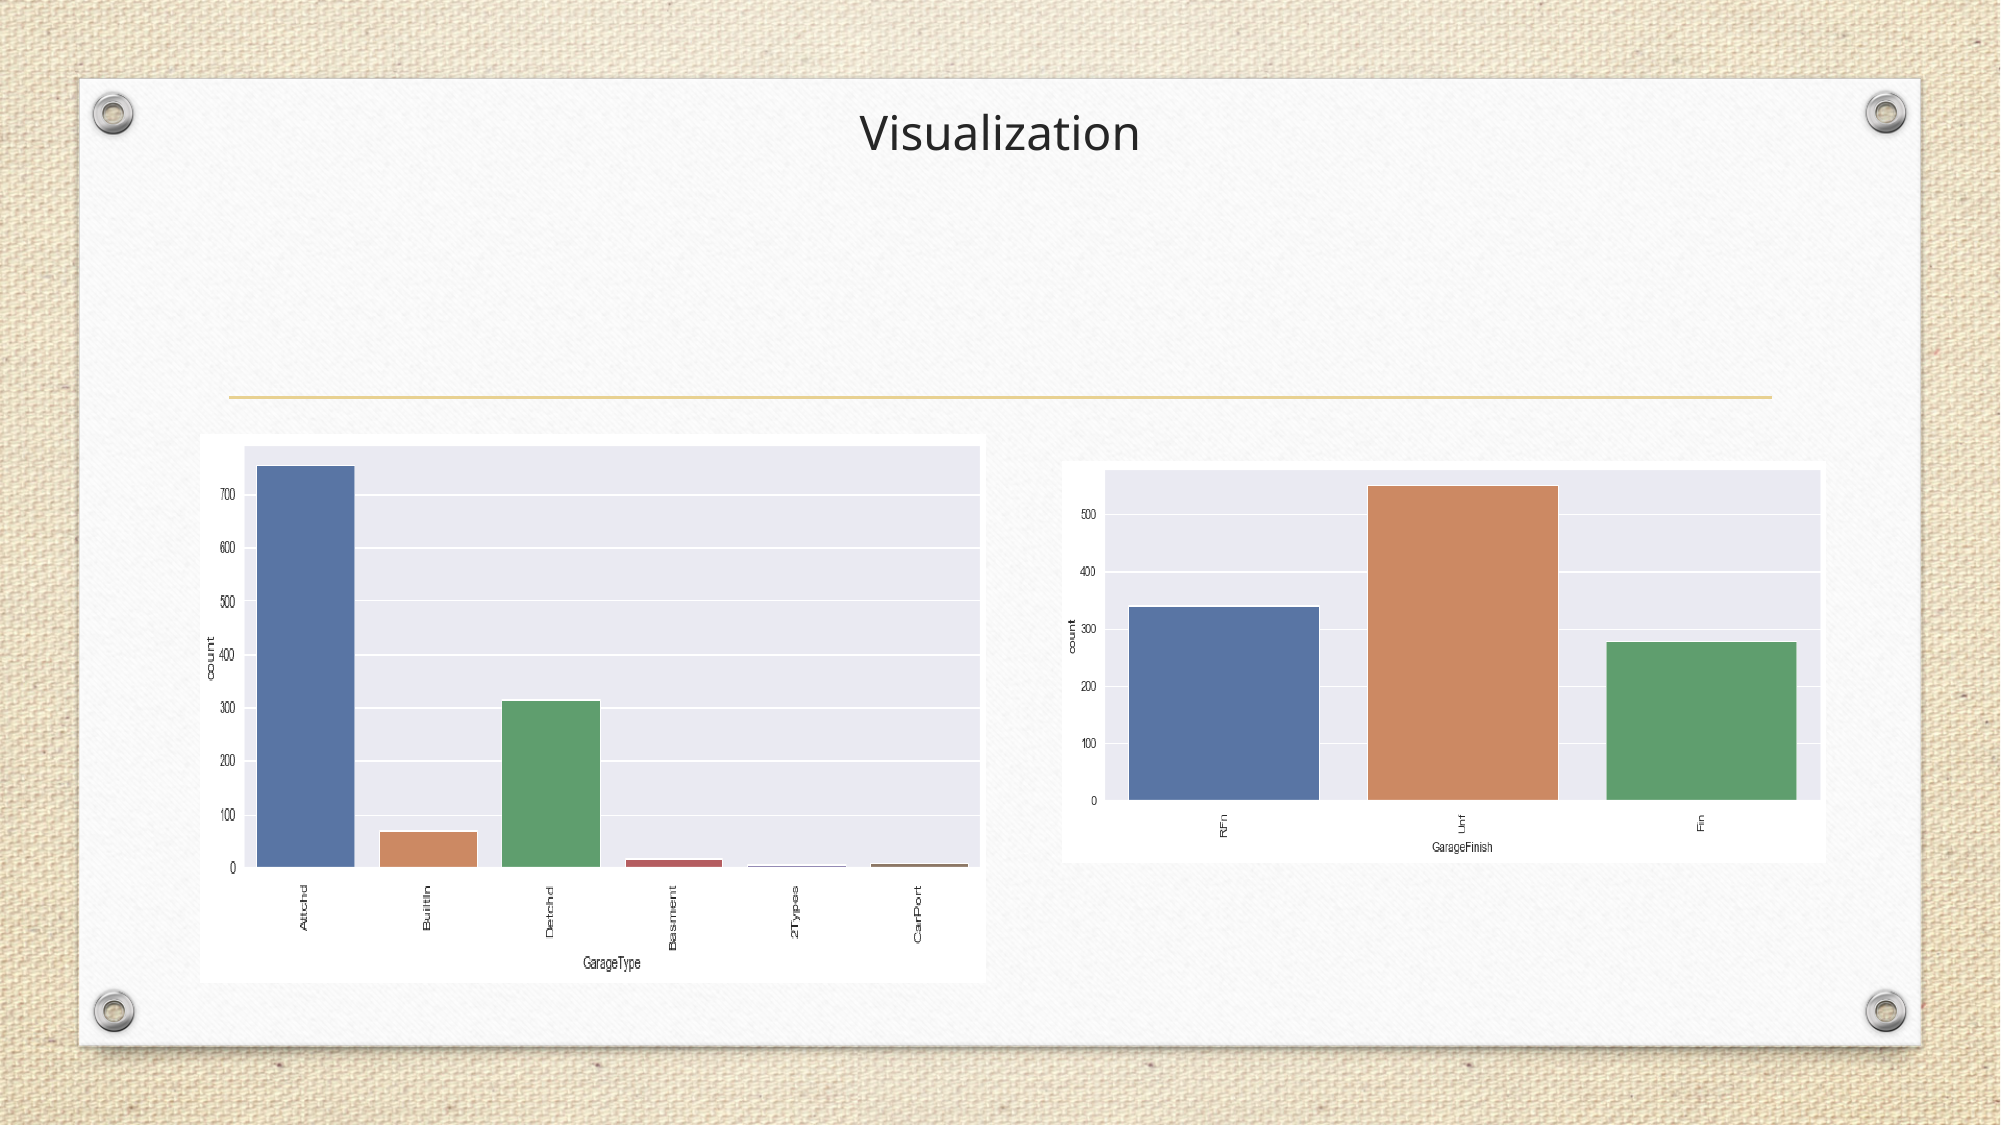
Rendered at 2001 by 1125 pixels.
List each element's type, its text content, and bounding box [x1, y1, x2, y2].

picture [0, 0, 2001, 1125]
title Visualization [175, 95, 1826, 168]
text_box [175, 311, 1826, 1013]
